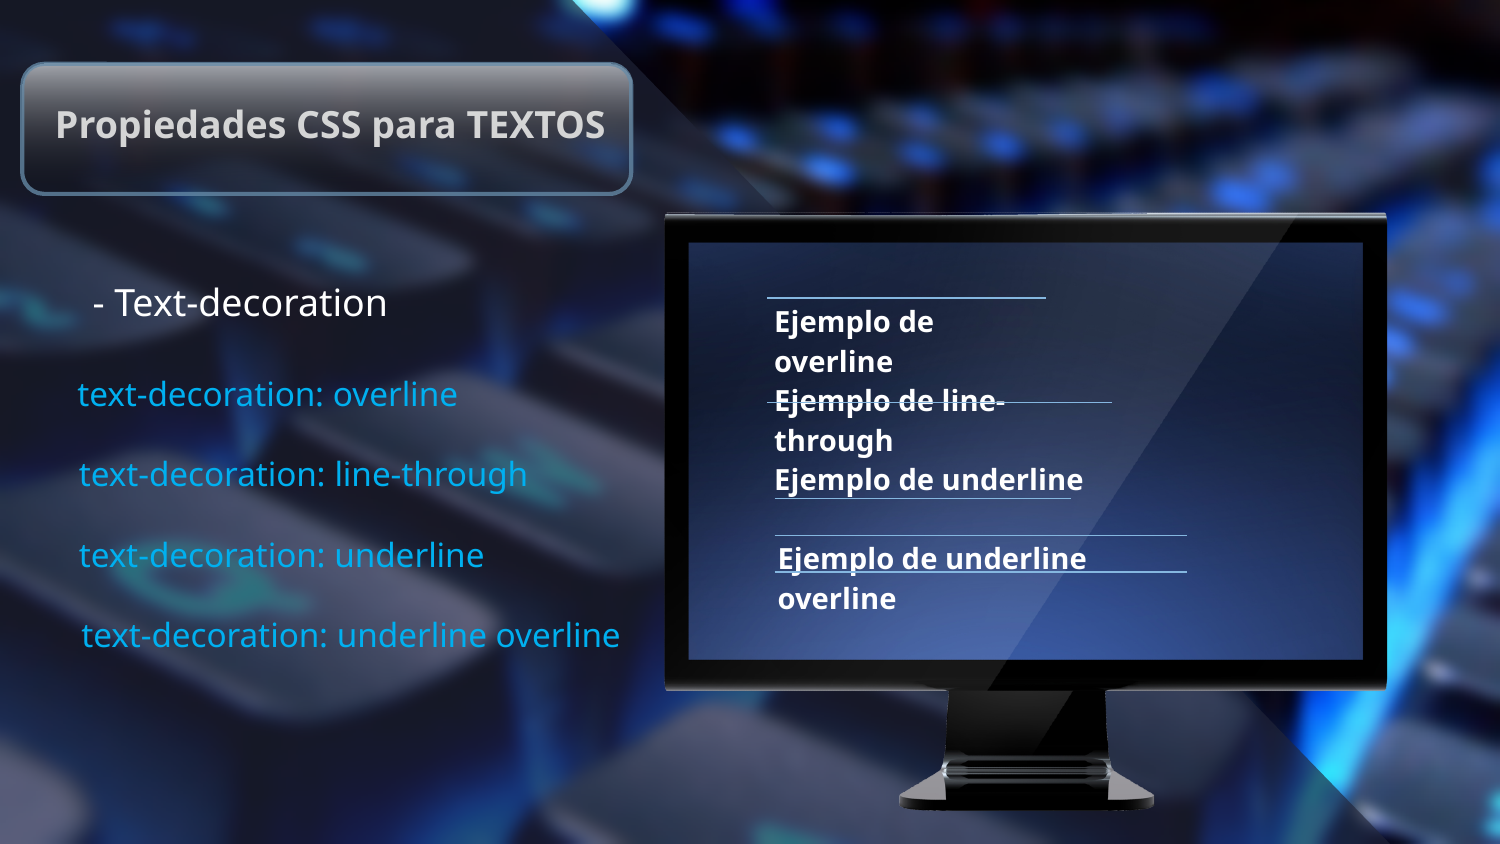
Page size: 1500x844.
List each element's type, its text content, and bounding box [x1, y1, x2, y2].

text_box - Text-decoration [54, 256, 435, 328]
text_box text-decoration: underline [31, 507, 529, 580]
text_box [20, 61, 634, 196]
picture [574, 0, 1500, 844]
title Propiedades CSS para TEXTOS [39, 57, 659, 161]
text_box text-decoration: line-through [31, 427, 576, 499]
text_box text-decoration: overline [29, 347, 527, 419]
text_box text-decoration: underline overline [33, 588, 653, 660]
